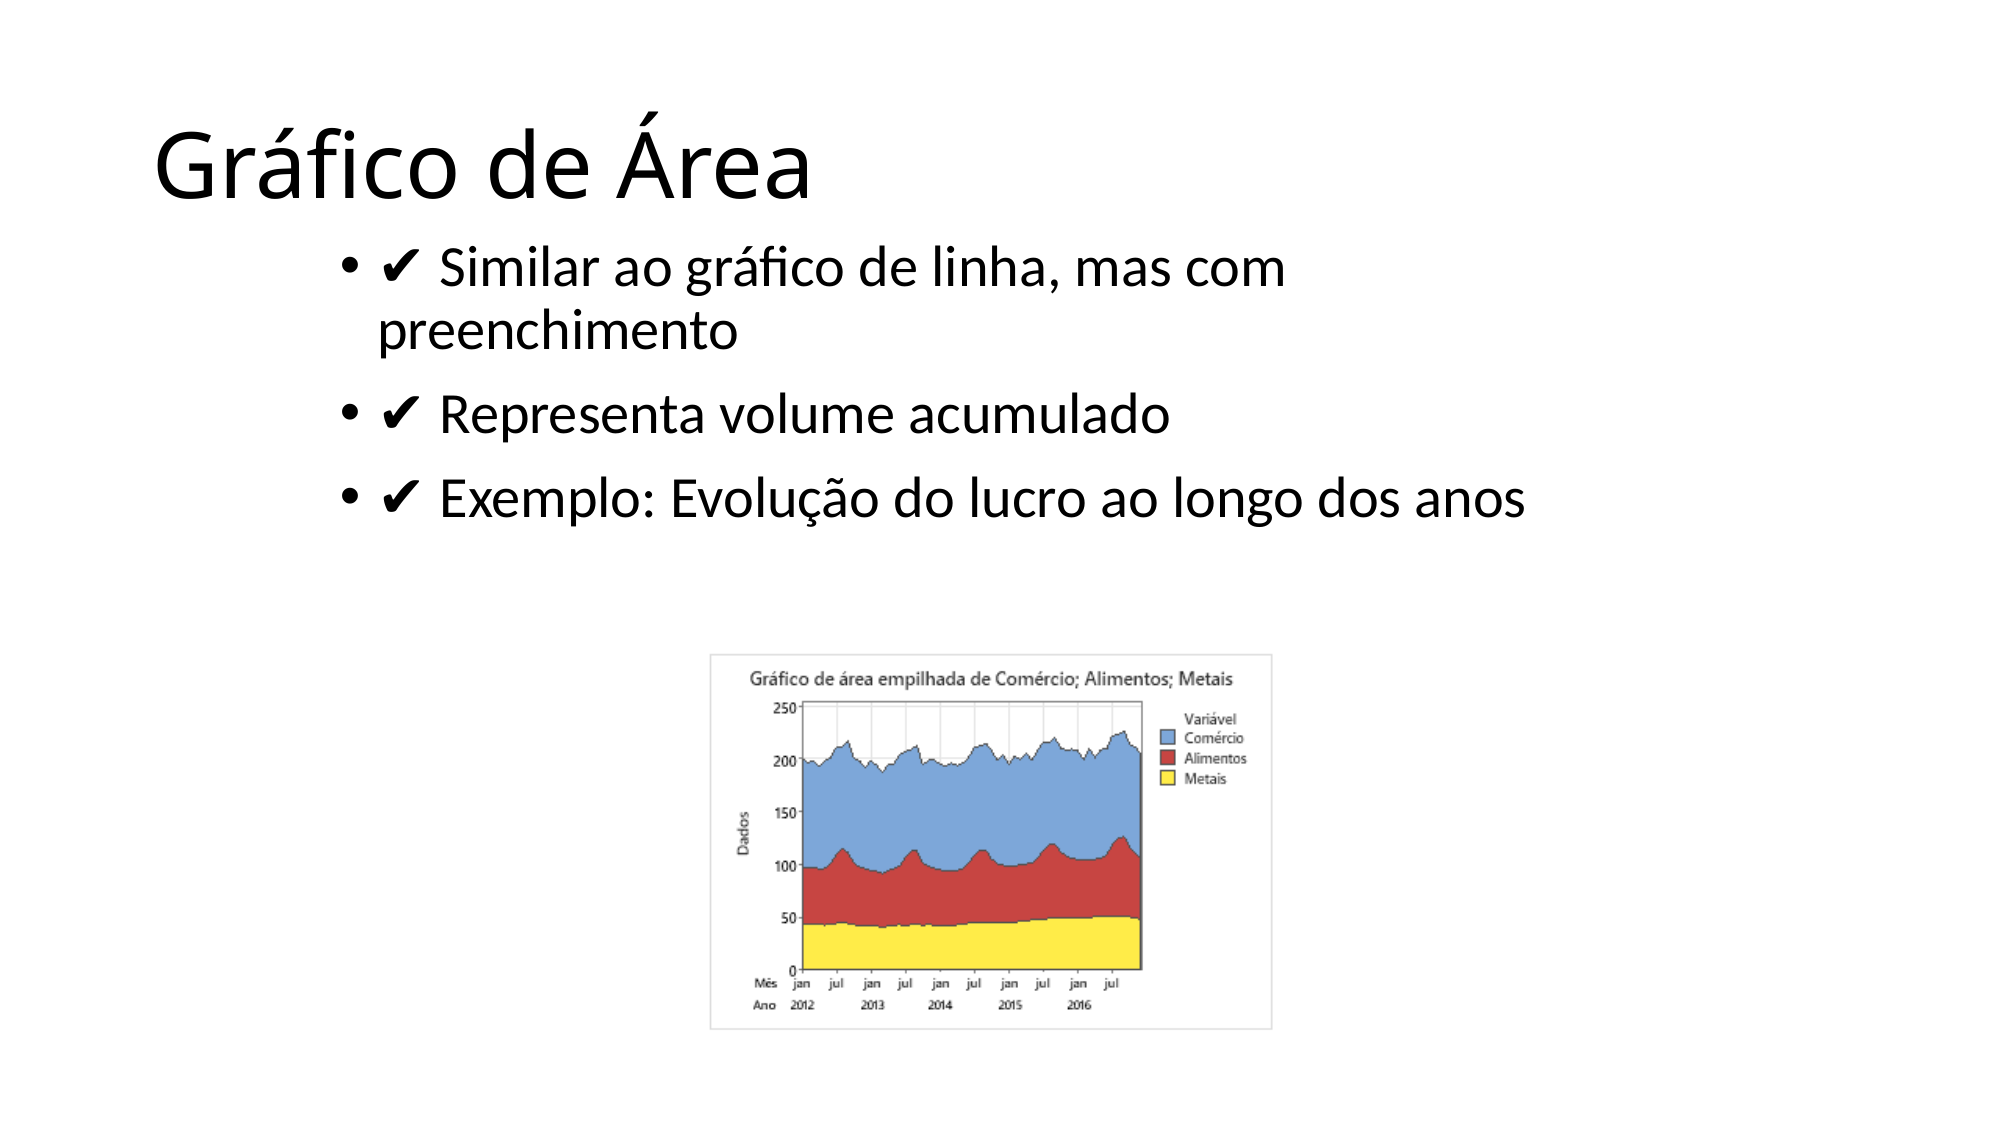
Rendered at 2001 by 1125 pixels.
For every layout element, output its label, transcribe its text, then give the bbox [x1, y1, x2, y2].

list ✔ Similar ao gráfico de linha, mas com preenchimento ✔ Representa volume acumulado ✔ Exemplo: Evolução do lucro ao longo dos anos [324, 229, 1675, 688]
picture [685, 637, 1315, 1052]
title Gráfico de Área [137, 59, 1863, 278]
